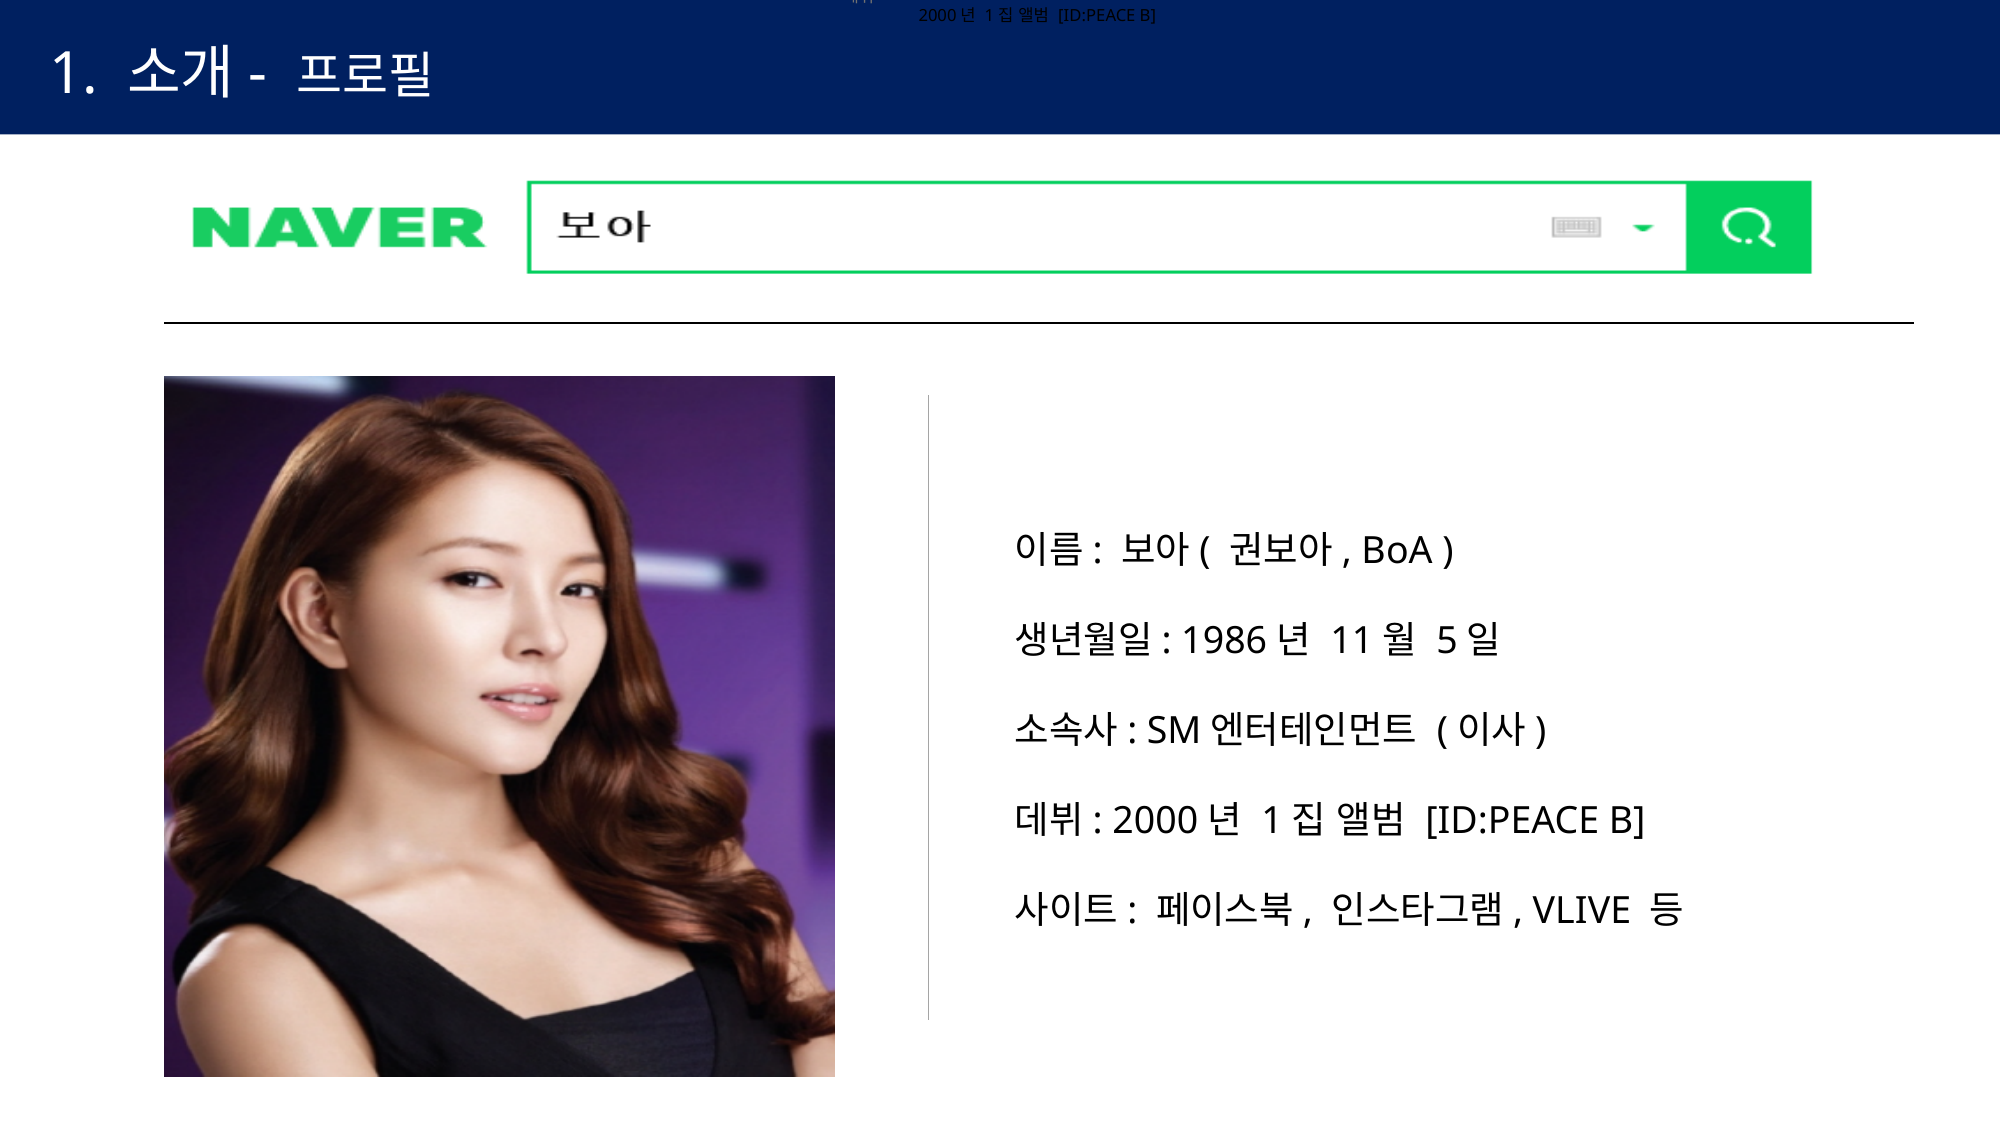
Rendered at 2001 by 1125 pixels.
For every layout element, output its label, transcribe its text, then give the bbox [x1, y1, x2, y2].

picture [164, 376, 835, 1077]
picture [163, 167, 1827, 285]
text_box 이름: 보아( 권보아, BoA ) 생년월일: 1986년 11월 5일 소속사: SM엔터테인먼트 (이사) 데뷔: 2000년 1집 앨범 [ID:PEACE B] 사이트: 페이스북, 인스타그램, VLIVE 등 [999, 473, 1875, 1125]
text_box 데뷔 2000년 1집 앨범 [ID:PEACE B] [843, 0, 1157, 71]
text_box 1. 소개- 프로필 [0, 0, 2000, 135]
